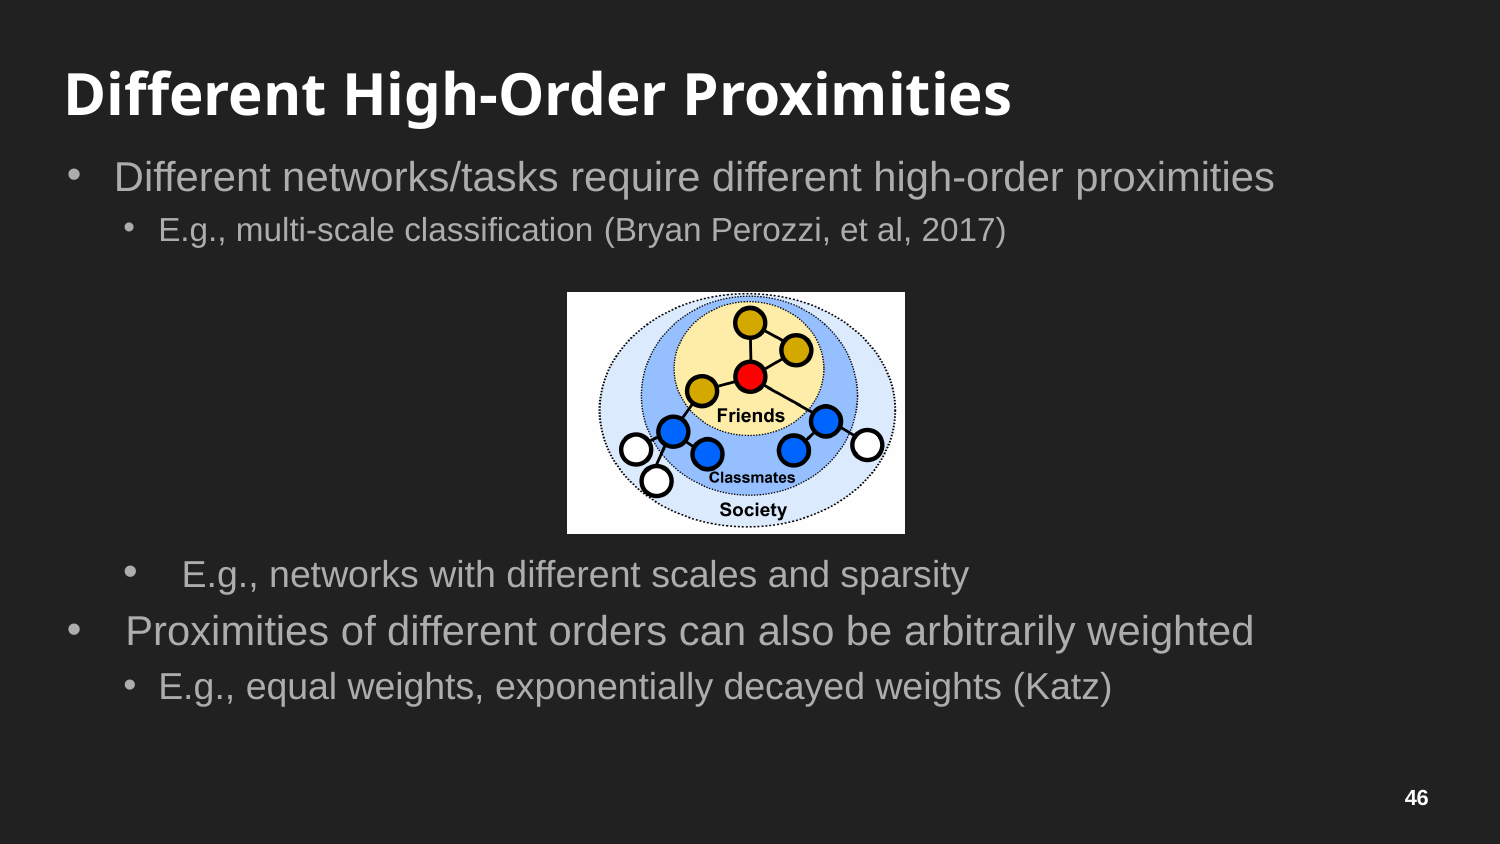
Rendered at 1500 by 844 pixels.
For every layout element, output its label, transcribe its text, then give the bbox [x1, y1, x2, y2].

picture [567, 292, 905, 534]
slide_number 46 [1389, 764, 1480, 830]
text_box Different High-Order Proximities [52, 15, 1128, 179]
text_box Different networks/tasks require different high-order proximities E.g., multi-scale classification (Bryan Perozzi, et al, 2017) E.g., networks with different scales and sparsity Proximities of different orders can also be arbitrarily weighted E.g., equal weights, exponentially decayed weights (Katz) [52, 141, 1420, 715]
